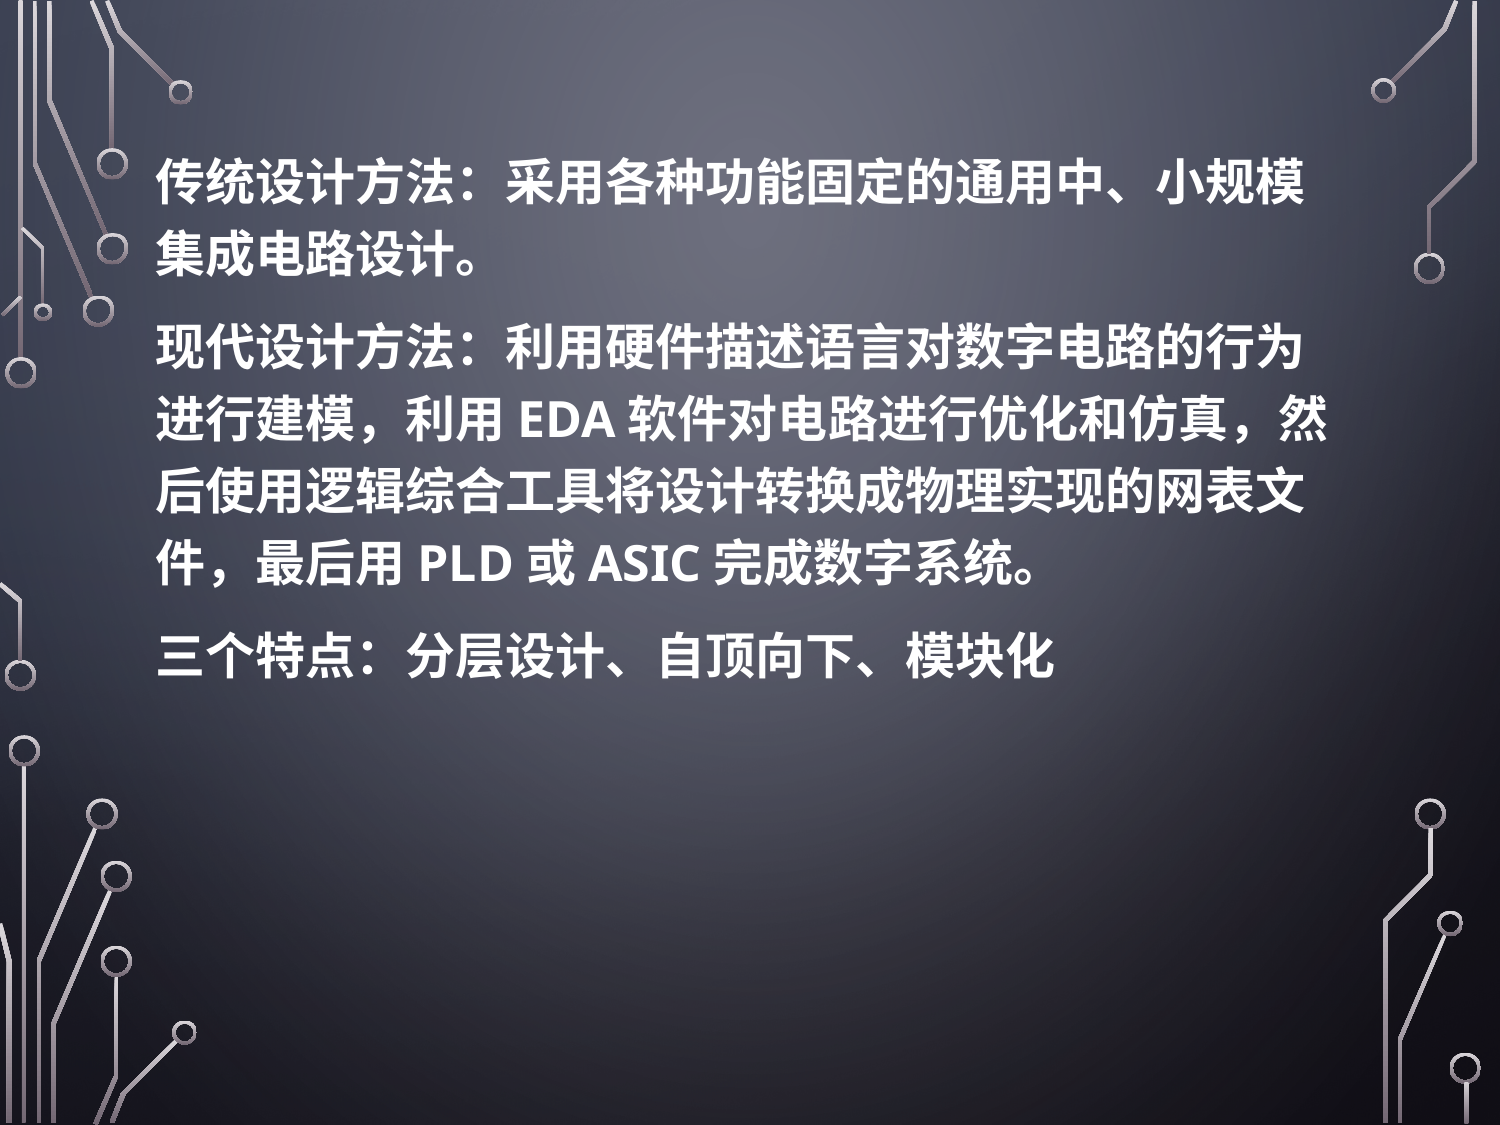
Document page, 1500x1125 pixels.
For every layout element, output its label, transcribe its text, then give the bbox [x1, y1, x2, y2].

list 传统设计方法：采用各种功能固定的通用中、小规模集成电路设计。 现代设计方法：利用硬件描述语言对数字电路的行为进行建模，利用EDA软件对电路进行优化和仿真，然后使用逻辑综合工具将设计转换成物理实现的网表文件，最后用PLD或ASIC完成数字系统。 三个特点：分层设计、自顶向下、模块化 [140, 131, 1360, 950]
